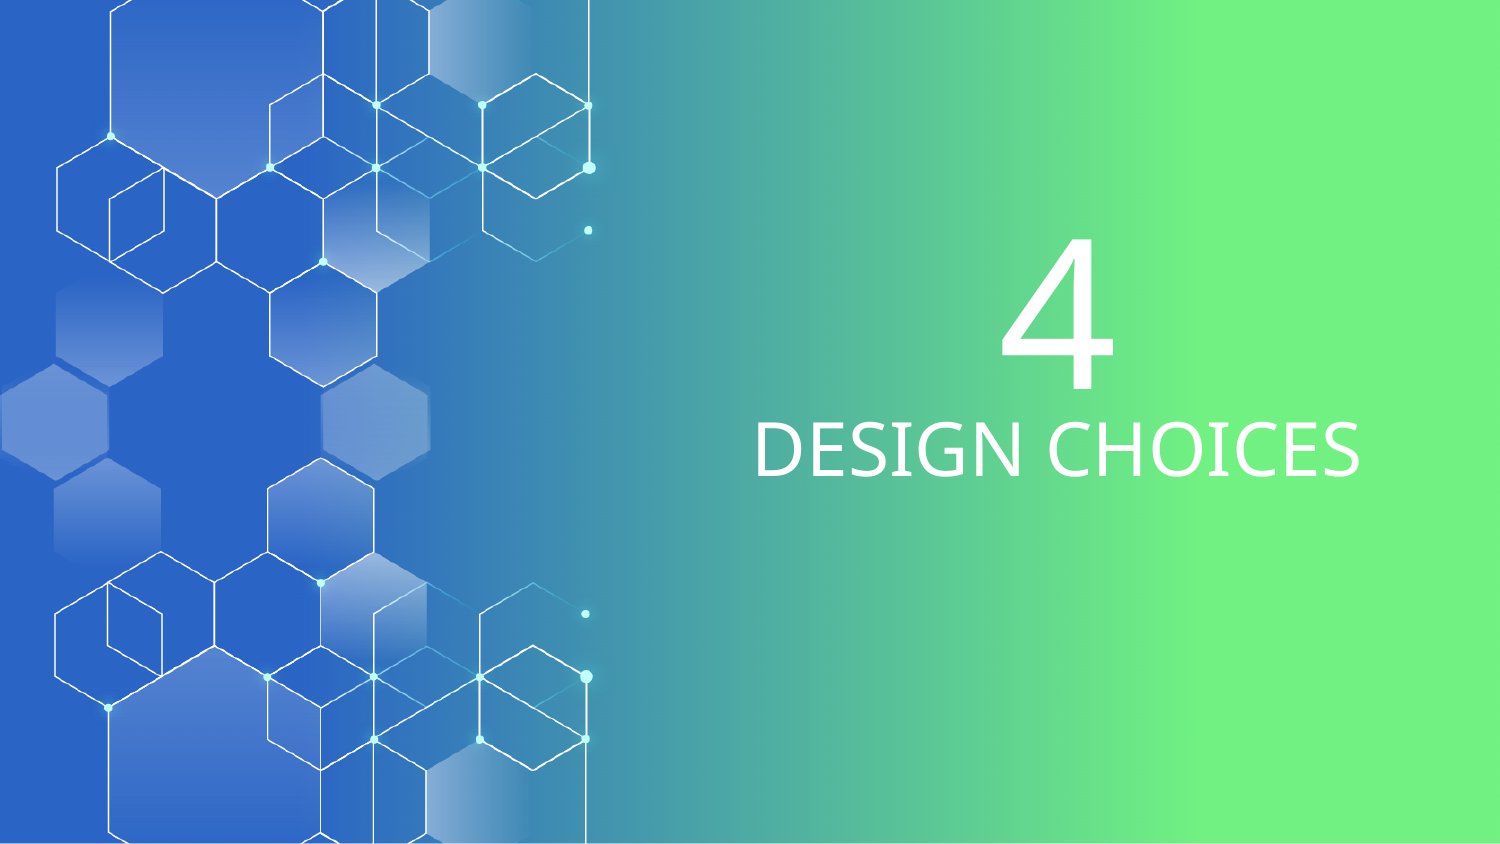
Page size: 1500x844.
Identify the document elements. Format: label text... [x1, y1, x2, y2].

picture [0, 0, 1500, 844]
title DESIGN CHOICES [704, 397, 1411, 494]
title 4 [704, 216, 1411, 397]
